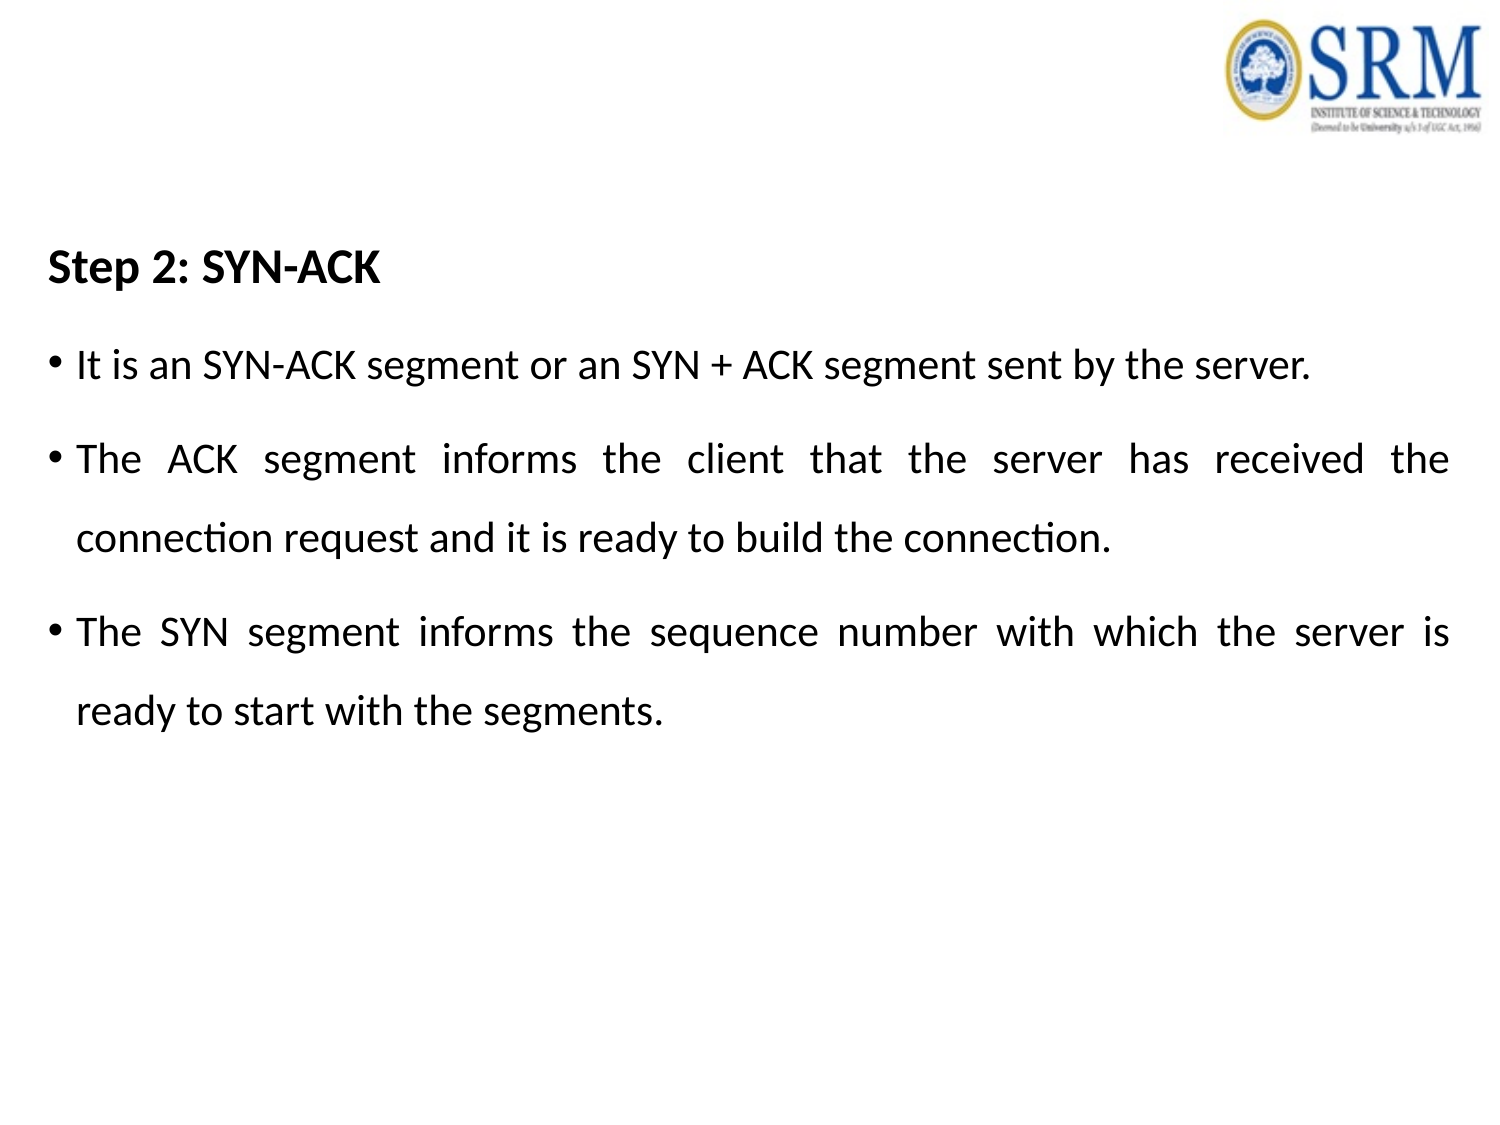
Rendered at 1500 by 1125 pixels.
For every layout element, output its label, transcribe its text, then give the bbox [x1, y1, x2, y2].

list Step 2: SYN-ACK It is an SYN-ACK segment or an SYN + ACK segment sent by the server. The ACK segment informs the client that the server has received the connection request and it is ready to build the connection. The SYN segment informs the sequence number with which the server is ready to start with the segments. [32, 196, 1466, 901]
picture [1223, 0, 1489, 149]
